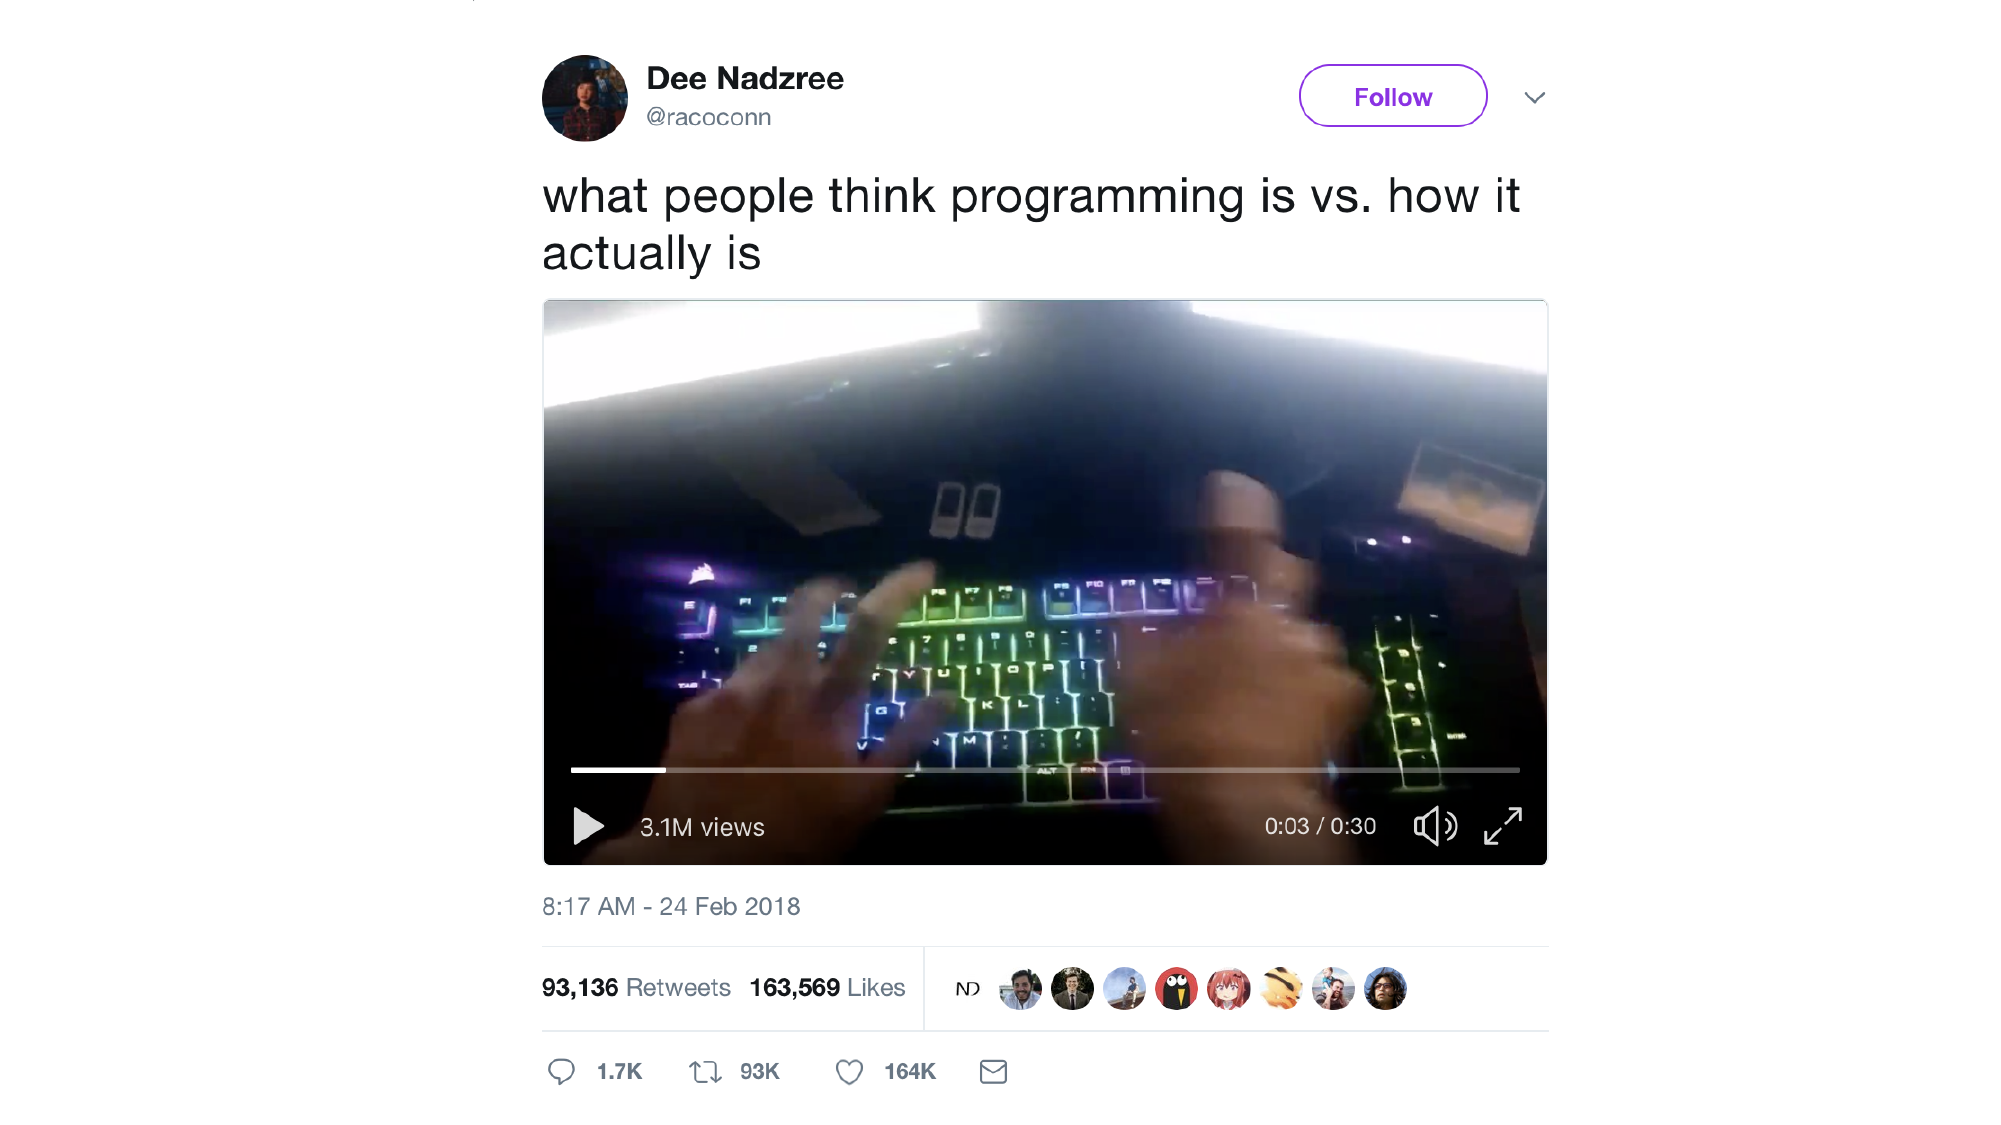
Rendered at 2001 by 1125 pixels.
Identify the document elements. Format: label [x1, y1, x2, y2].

picture [473, 0, 1599, 1125]
